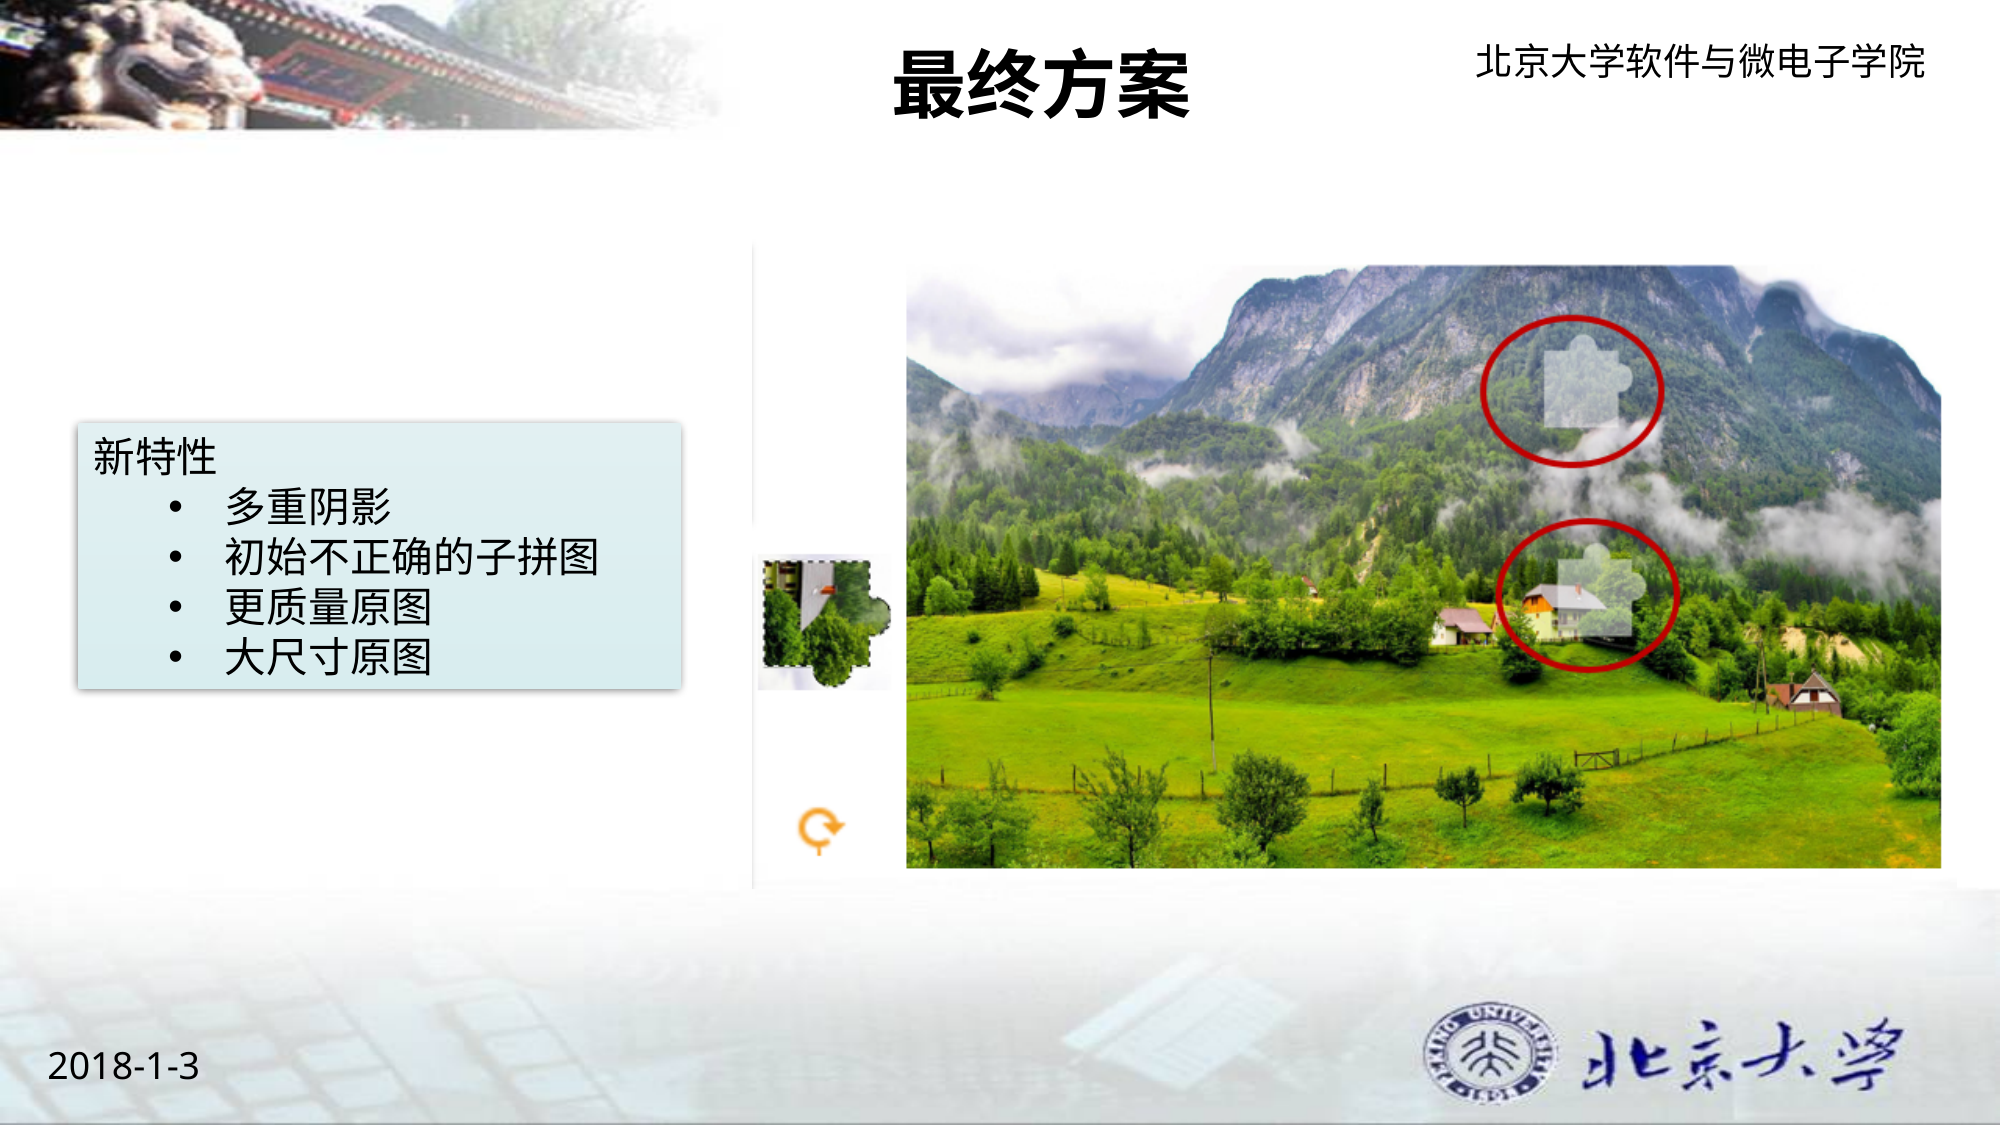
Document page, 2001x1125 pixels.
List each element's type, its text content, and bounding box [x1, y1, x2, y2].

text_box 最终方案 [728, 30, 1355, 136]
text_box 新特性 多重阴影 初始不正确的子拼图 更质量原图 大尺寸原图 [78, 423, 681, 689]
text_box 北京大学软件与微电子学院 [1460, 30, 1941, 91]
text_box 2018-1-3 [32, 1034, 216, 1095]
picture [0, 0, 2000, 1125]
